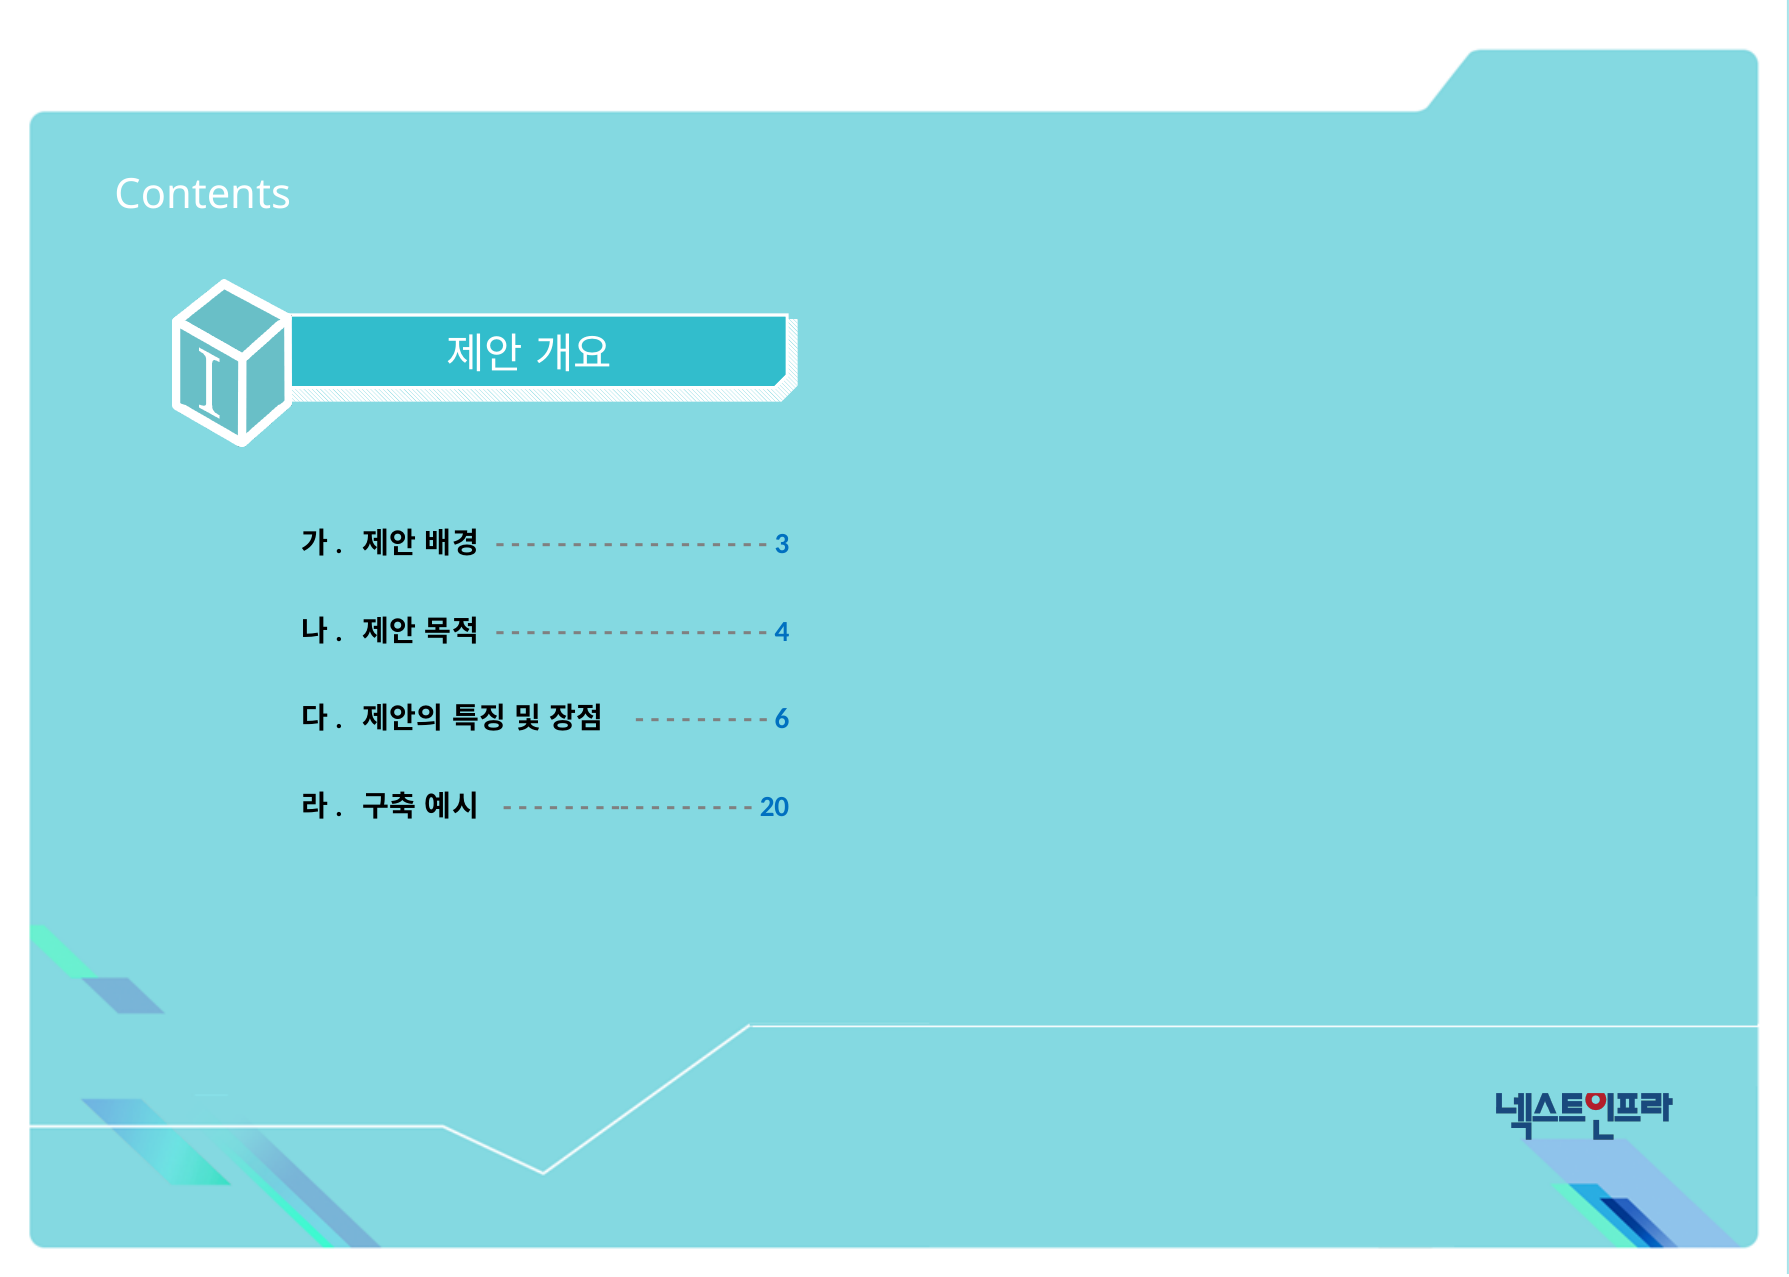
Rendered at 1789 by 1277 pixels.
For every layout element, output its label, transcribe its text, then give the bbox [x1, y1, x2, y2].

picture [0, 0, 1789, 1274]
text_box - - - - - - - - - - - - - - - - - - 3 - - - - - - - - - - - - - - - - - - 4 - - - - - - - - - 6 - - - - - - - -- - - - - - - - - 20 [467, 464, 805, 830]
text_box 가. 제안 배경 나. 제안 목적 다. 제안의 특징 및 장점 라. 구축 예시 [286, 464, 467, 830]
text_box Contents [55, 162, 351, 221]
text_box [172, 279, 798, 447]
